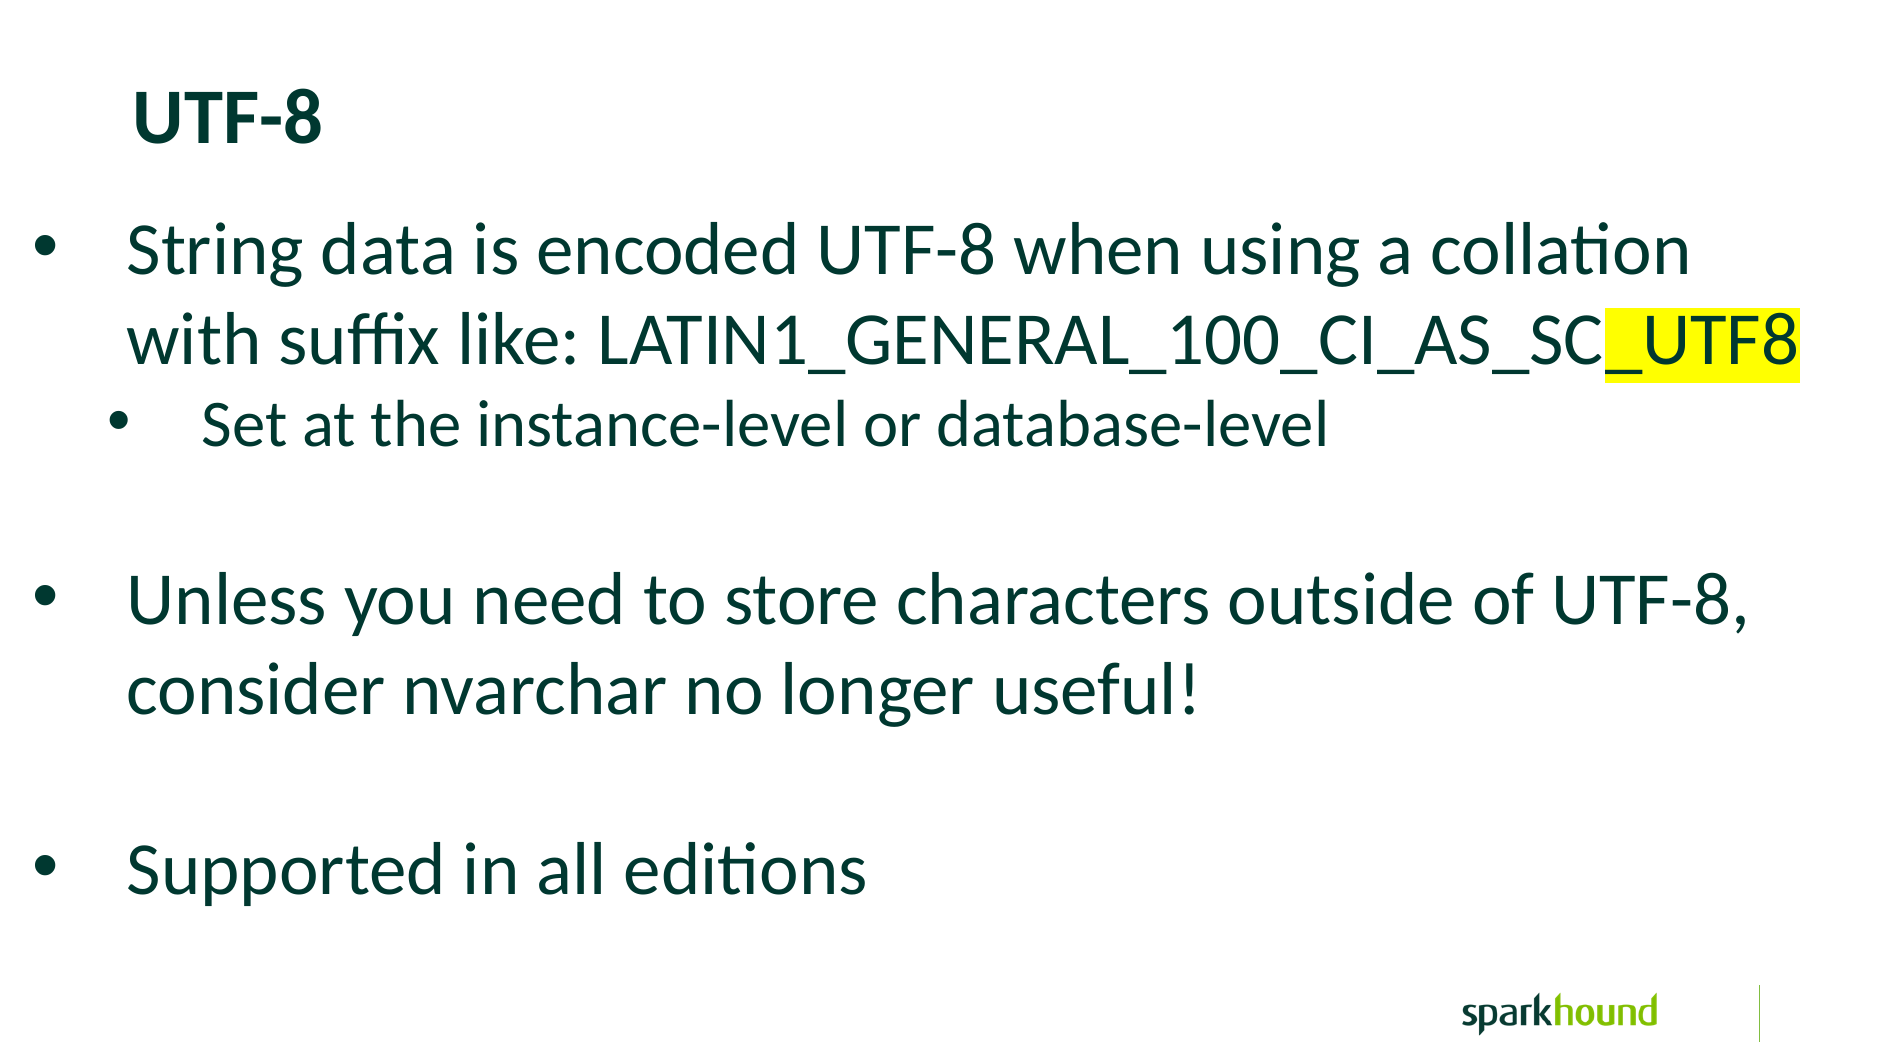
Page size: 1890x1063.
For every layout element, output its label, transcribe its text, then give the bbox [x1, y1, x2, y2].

picture [1461, 991, 1658, 1036]
title UTF-8 [117, 59, 1890, 178]
text_box String data is encoded UTF-8 when using a collation with suffix like: LATIN1_GENERAL_100_CI_AS_SC_UTF8 Set at the instance-level or database-level Unless you need to store characters outside of UTF-8, consider nvarchar no longer useful! Supported in all editions [18, 192, 1844, 917]
